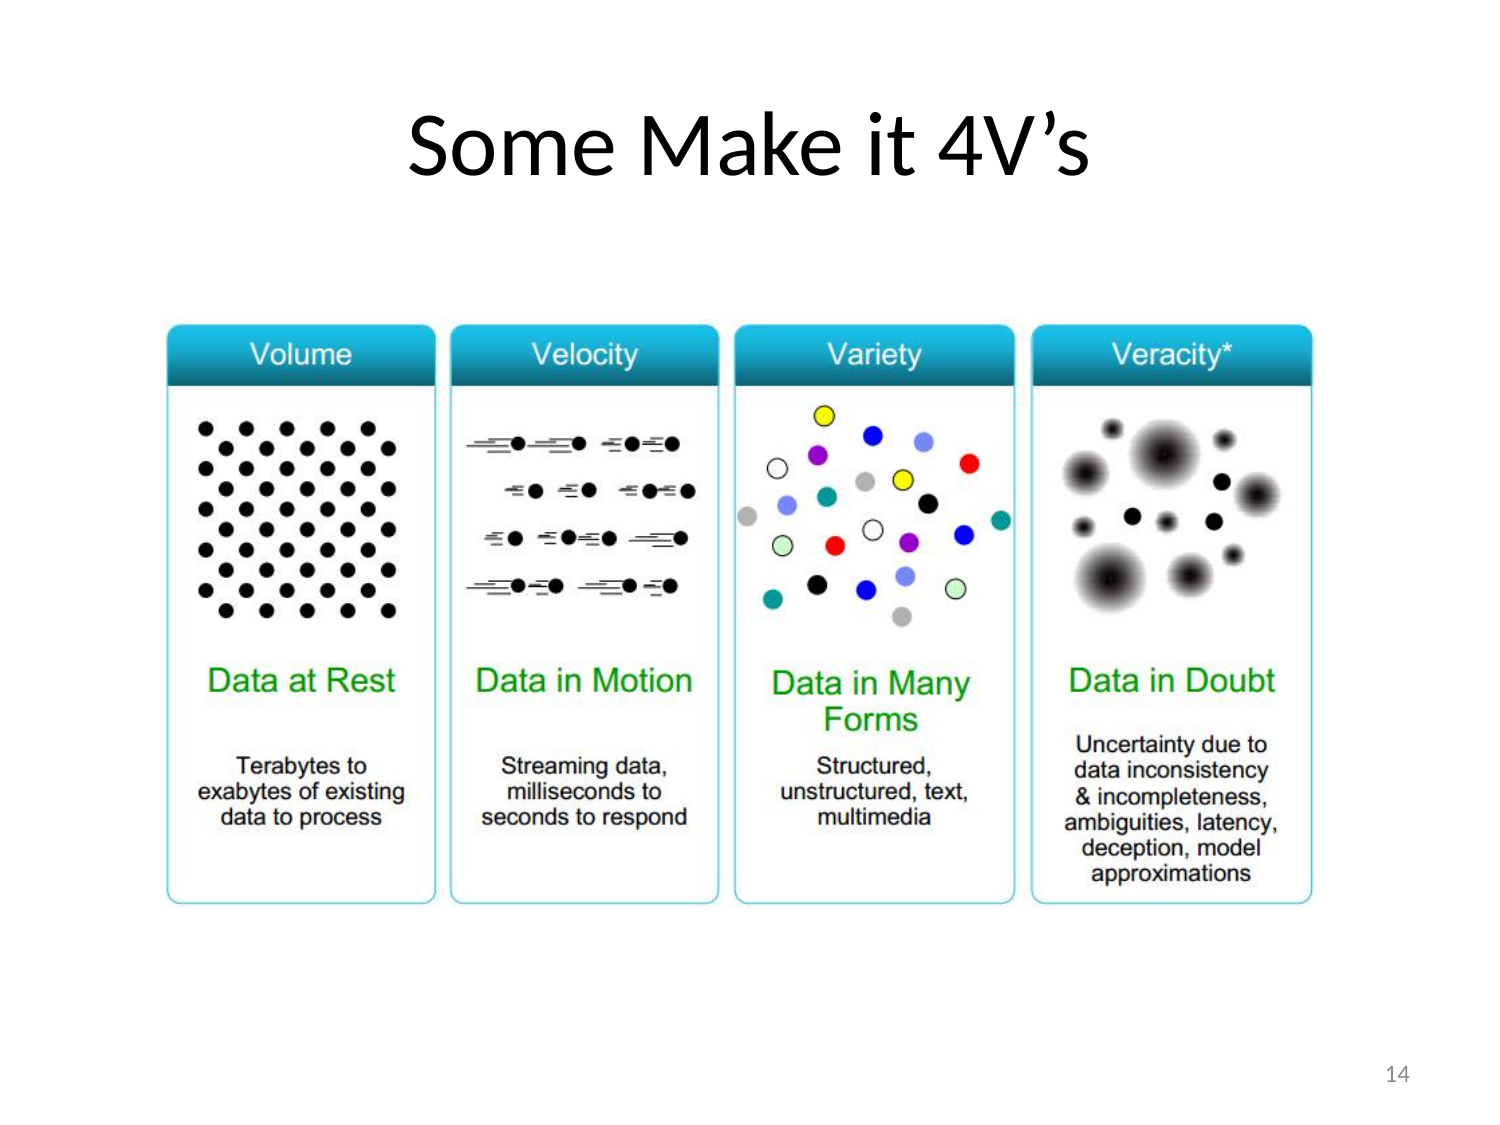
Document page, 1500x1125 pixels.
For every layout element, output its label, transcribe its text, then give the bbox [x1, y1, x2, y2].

slide_number 14 [1074, 1042, 1425, 1103]
title Some Make it 4V’s [75, 45, 1425, 233]
picture [163, 319, 1315, 908]
